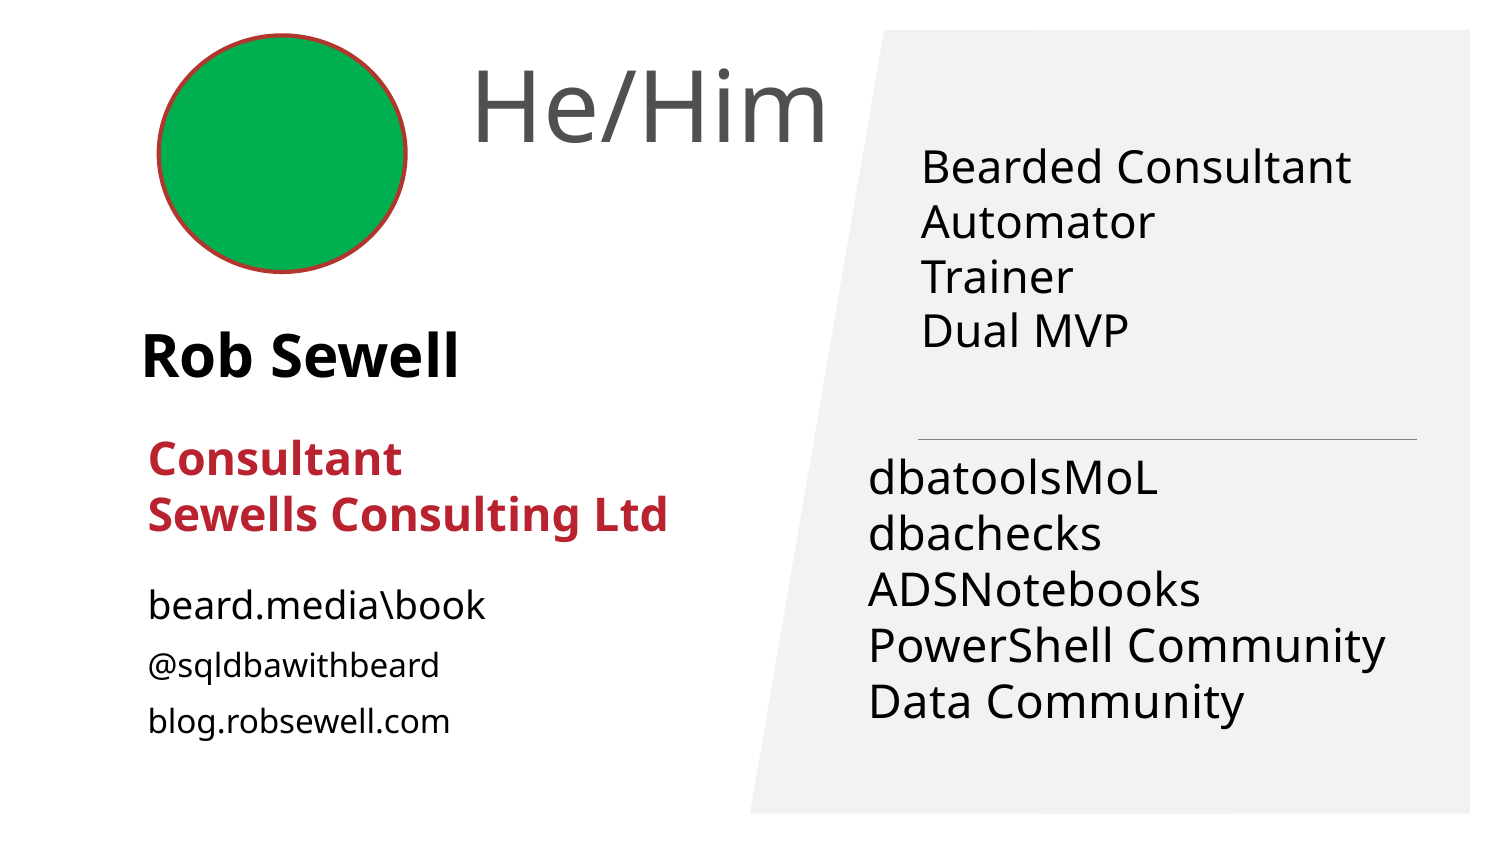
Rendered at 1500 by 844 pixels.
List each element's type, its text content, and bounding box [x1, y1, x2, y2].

list Consultant Sewells Consulting Ltd [132, 421, 802, 549]
picture [168, 35, 406, 273]
list beard.media\book @sqldbawithbeard blog.robsewell.com [132, 573, 732, 749]
list Bearded Consultant Automator Trainer Dual MVP [906, 129, 1452, 366]
text_box He/Him [455, 35, 870, 171]
title Rob Sewell [125, 324, 795, 398]
list dbatoolsMoL dbachecks ADSNotebooks PowerShell Community Data Community [853, 439, 1452, 736]
text_box [156, 115, 163, 192]
